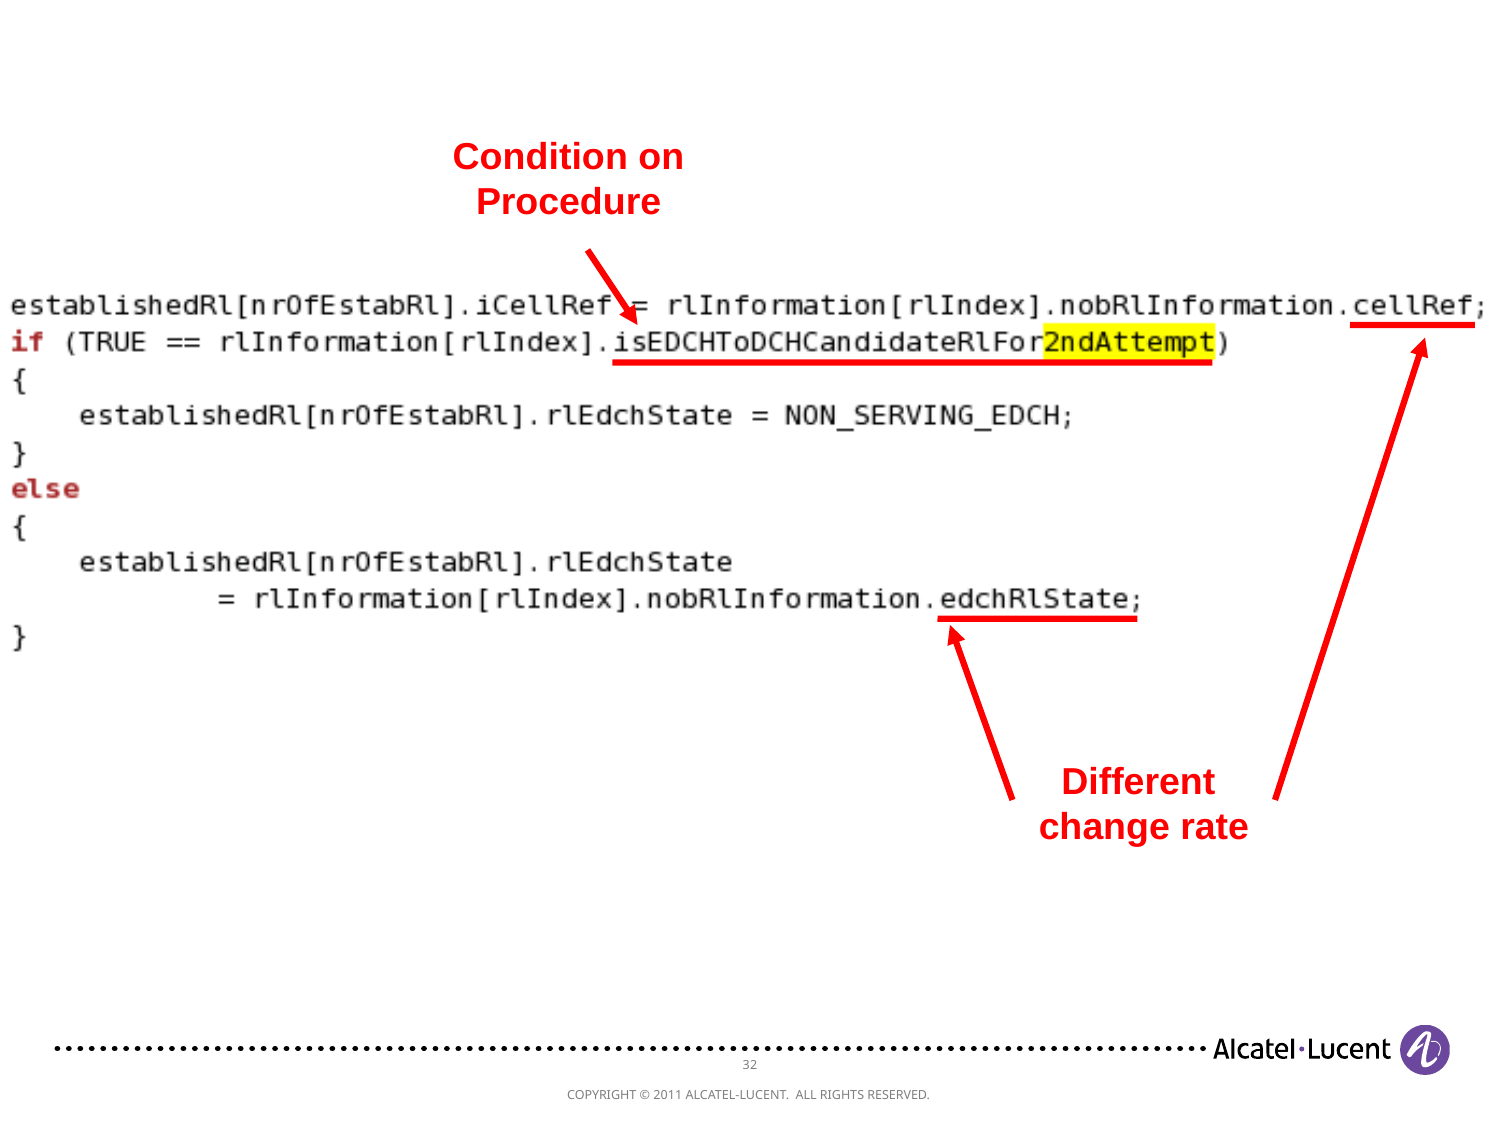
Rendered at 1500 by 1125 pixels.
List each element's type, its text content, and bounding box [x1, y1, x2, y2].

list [0, 287, 1500, 656]
text_box Different change rate [937, 749, 1350, 855]
text_box Condition on Procedure [362, 124, 775, 230]
